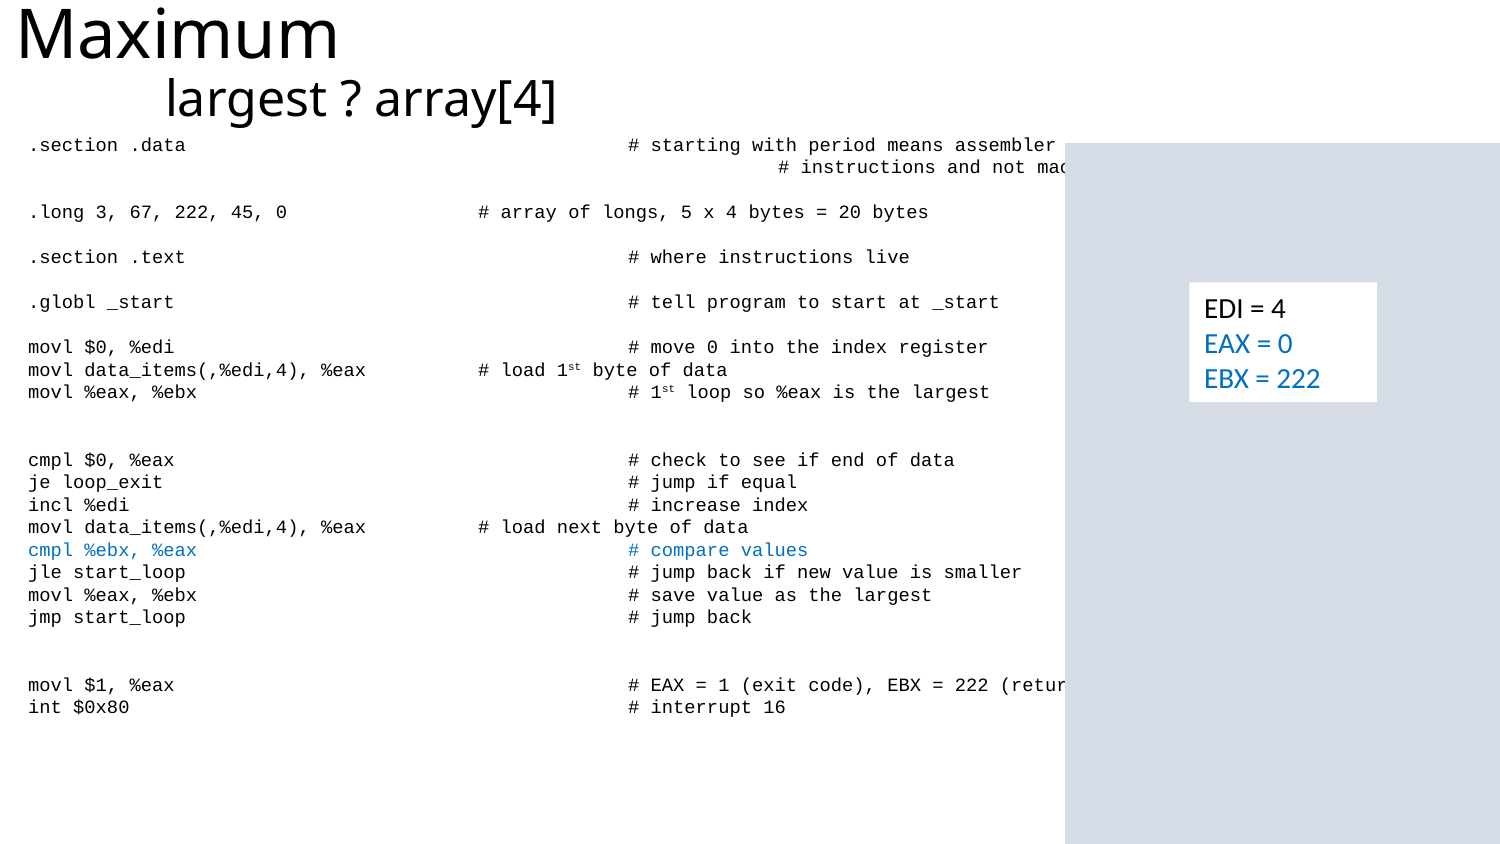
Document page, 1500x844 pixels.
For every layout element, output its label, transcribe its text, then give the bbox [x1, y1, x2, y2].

text_box EDI = 4 EAX = 0 EBX = 222 [1189, 282, 1377, 402]
text_box Maximum largest ? array[4] [0, 0, 1500, 145]
text_box .section .data # starting with period means assembler # instructions and not machine code data_items: .long 3, 67, 222, 45, 0 # array of longs, 5 x 4 bytes = 20 bytes .section .text # where instructions live .globl _start # tell program to start at _start _start: movl $0, %edi # move 0 into the index register movl data_items(,%edi,4), %eax # load 1st byte of data movl %eax, %ebx # 1st loop so %eax is the largest start_loop: cmpl $0, %eax # check to see if end of data je loop_exit # jump if equal incl %edi # increase index movl data_items(,%edi,4), %eax # load next byte of data cmpl %ebx, %eax # compare values jle start_loop # jump back if new value is smaller movl %eax, %ebx # save value as the largest jmp start_loop # jump back loop_exit: movl $1, %eax # EAX = 1 (exit code), EBX = 222 (return value) int $0x80 # interrupt 16 [0, 145, 1065, 725]
text_box [1065, 143, 1500, 844]
